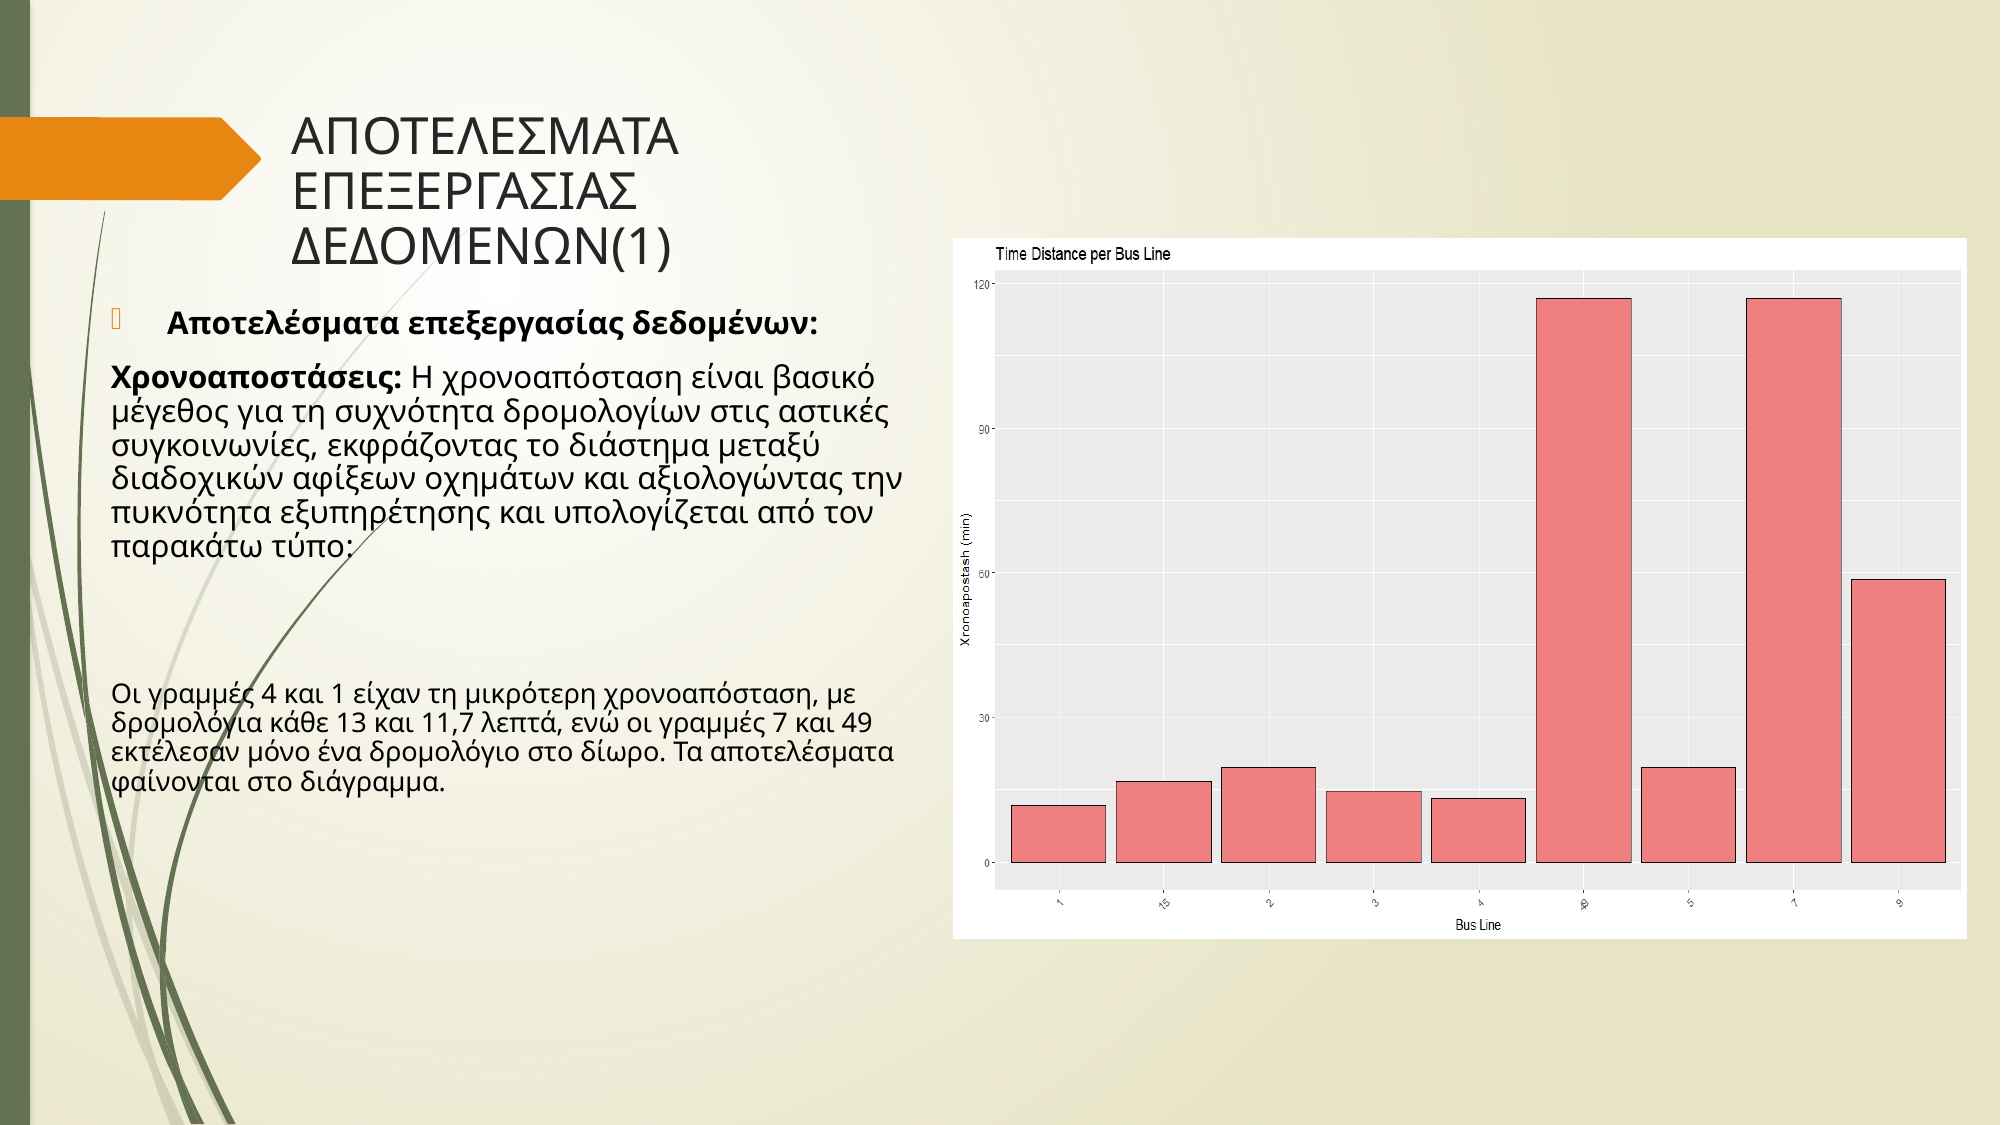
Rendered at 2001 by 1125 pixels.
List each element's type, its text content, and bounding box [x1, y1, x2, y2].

title ΑΠΟΤΕΛΕΣΜΑΤΑ ΕΠΕΞΕΡΓΑΣΙΑΣ ΔΕΔΟΜΕΝΩΝ(1) [276, 102, 734, 285]
picture [953, 238, 1967, 940]
